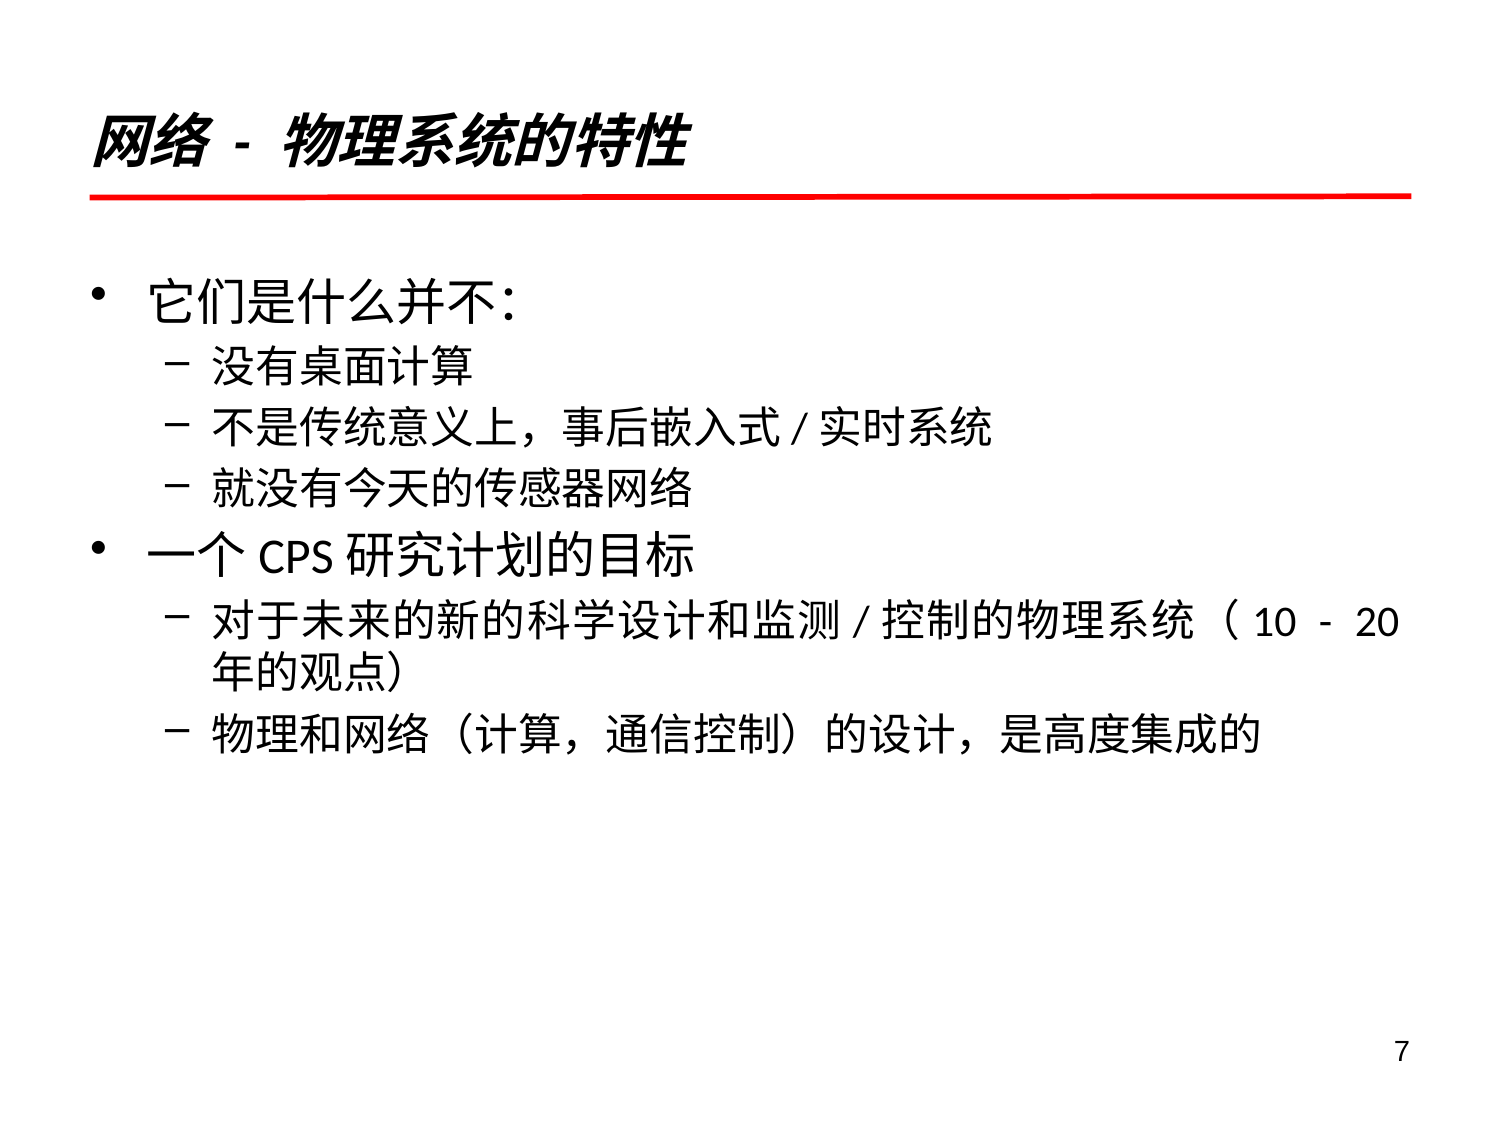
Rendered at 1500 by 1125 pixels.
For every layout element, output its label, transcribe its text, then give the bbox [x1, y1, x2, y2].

title 网络 - 物理系统的特性 [75, 45, 1425, 233]
list 它们是什么并不： 没有桌面计算 不是传统意义上，事后嵌入式/实时系统 就没有今天的传感器网络 一个CPS研究计划的目标 对于未来的新的科学设计和监测/控制的物理系统（10 - 20年的观点） 物理和网络（计算，通信控制）的设计，是高度集成的 [75, 262, 1425, 1005]
slide_number 7 [1074, 1024, 1426, 1103]
